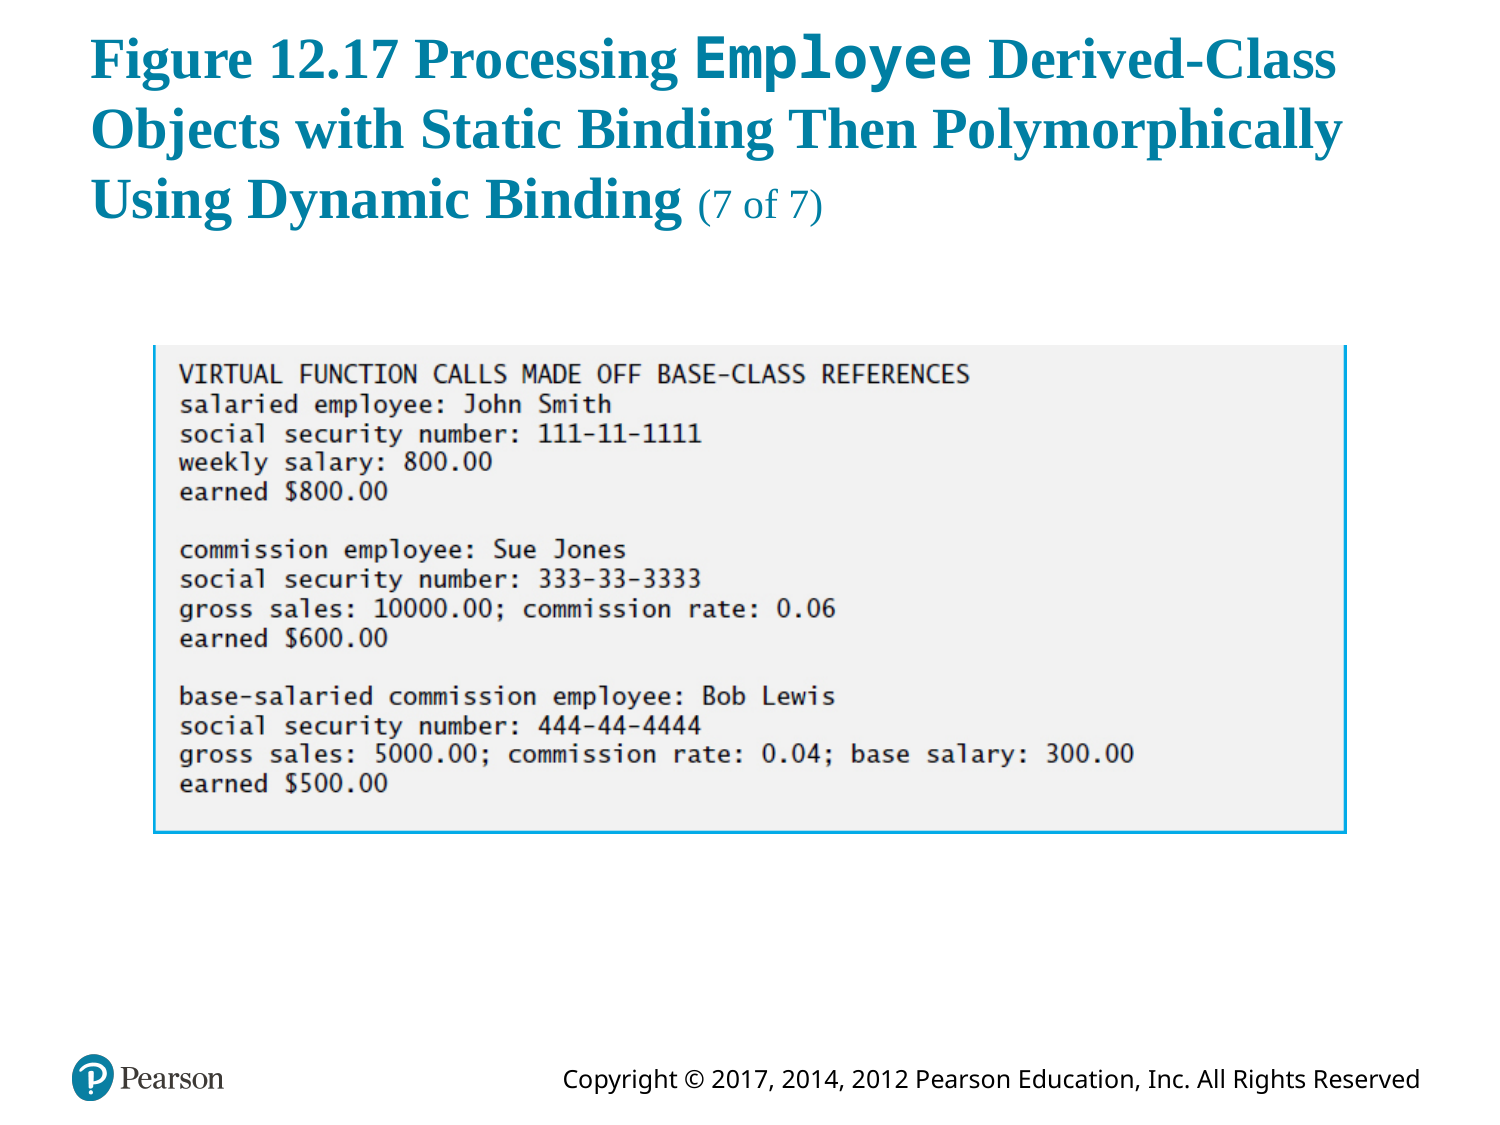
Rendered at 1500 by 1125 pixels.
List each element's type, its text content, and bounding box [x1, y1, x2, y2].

picture [72, 1087, 83, 1101]
picture [98, 1054, 224, 1101]
title Figure 12.17 Processing Employee Derived-Class Objects with Static Binding Then Polymorphically Using Dynamic Binding (7 of 7) [75, 5, 1425, 246]
picture [80, 1063, 106, 1088]
picture [156, 344, 1343, 830]
picture [72, 1054, 88, 1070]
